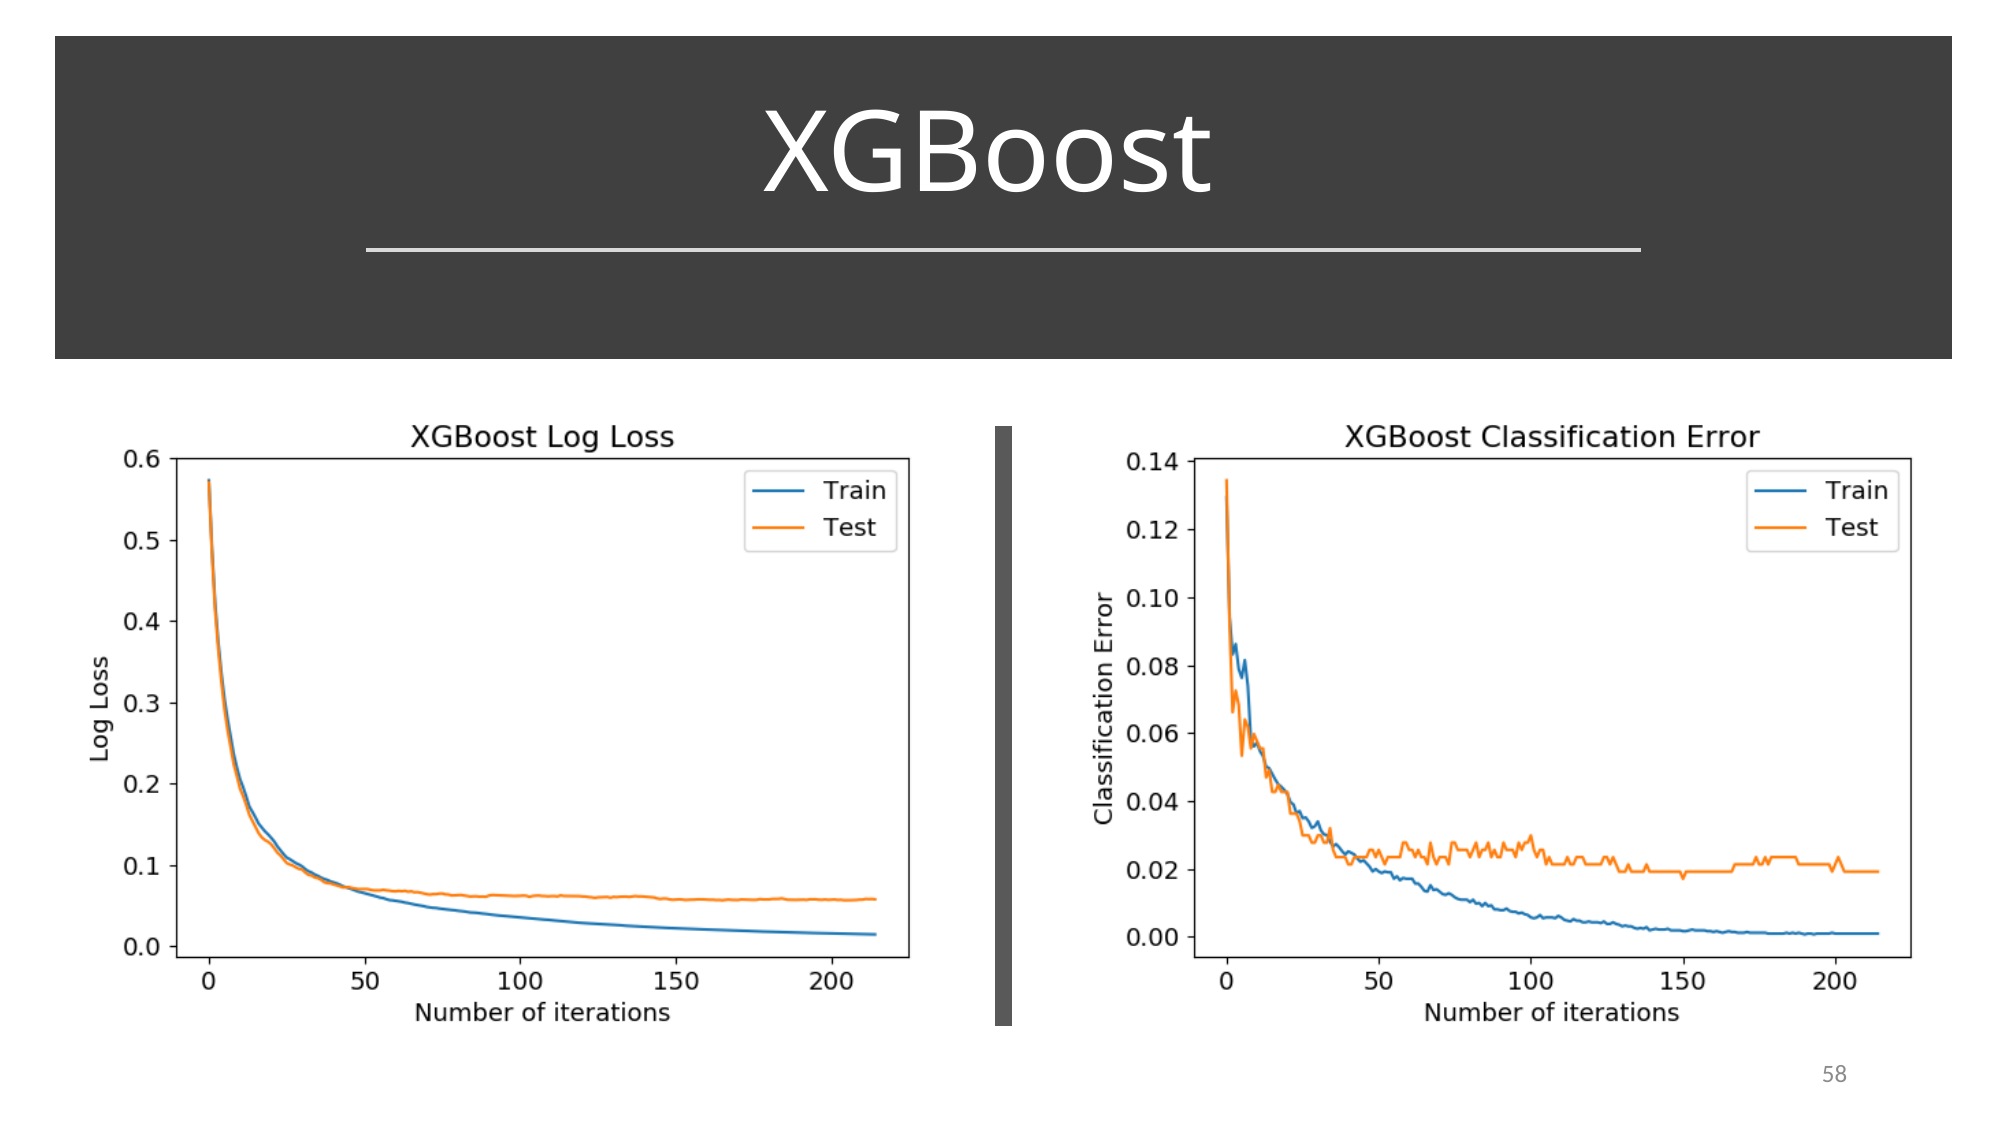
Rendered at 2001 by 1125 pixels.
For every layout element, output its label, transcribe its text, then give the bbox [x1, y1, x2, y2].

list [1067, 398, 1942, 1054]
picture [64, 398, 940, 1054]
title XGBoost [89, 71, 1917, 224]
text_box [64, 45, 1942, 350]
slide_number 58 [1412, 1054, 1863, 1103]
